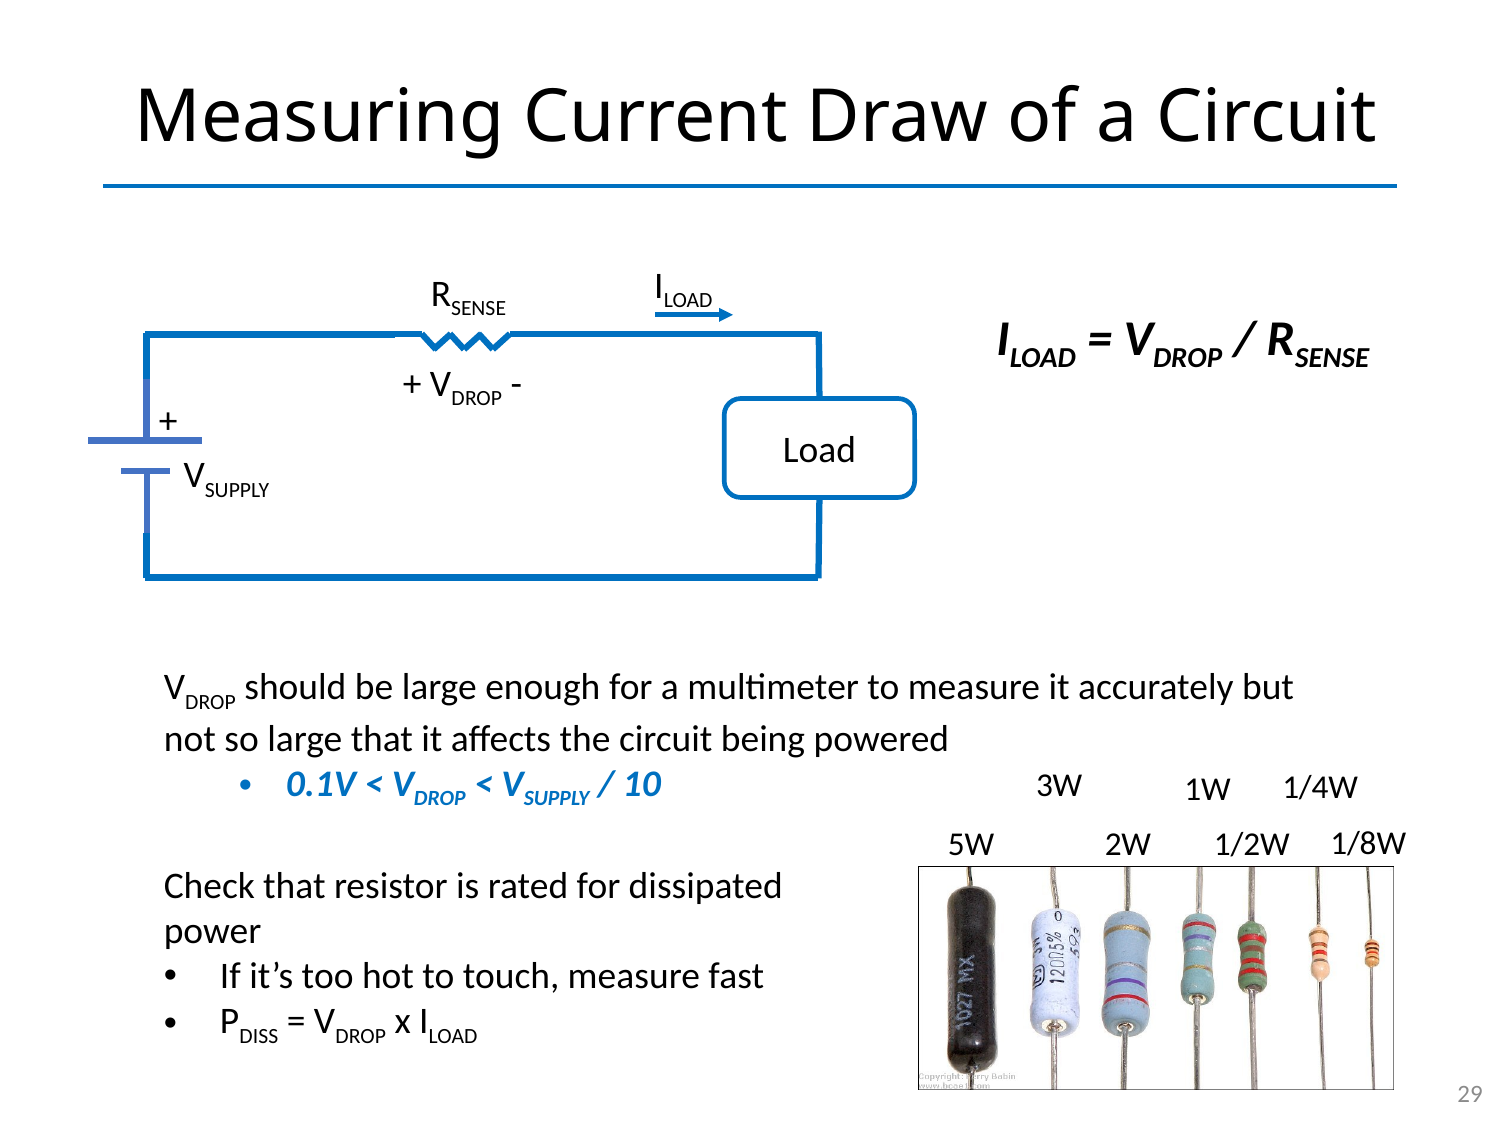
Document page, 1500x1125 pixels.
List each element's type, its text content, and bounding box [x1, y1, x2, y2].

title Measuring Current Draw of a Circuit [76, 36, 1437, 200]
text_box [88, 253, 915, 579]
text_box VDROP should be large enough for a multimeter to measure it accurately but not so large that it affects the circuit being powered 0.1V < VDROP < VSUPPLY / 10 [149, 655, 1369, 818]
slide_number 29 [1160, 1062, 1498, 1123]
text_box ILOAD = VDROP / RSENSE [958, 297, 1408, 381]
text_box Check that resistor is rated for dissipated power If it’s too hot to touch, measure fast PDISS = VDROP x ILOAD [149, 854, 899, 1056]
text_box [914, 755, 1425, 1090]
